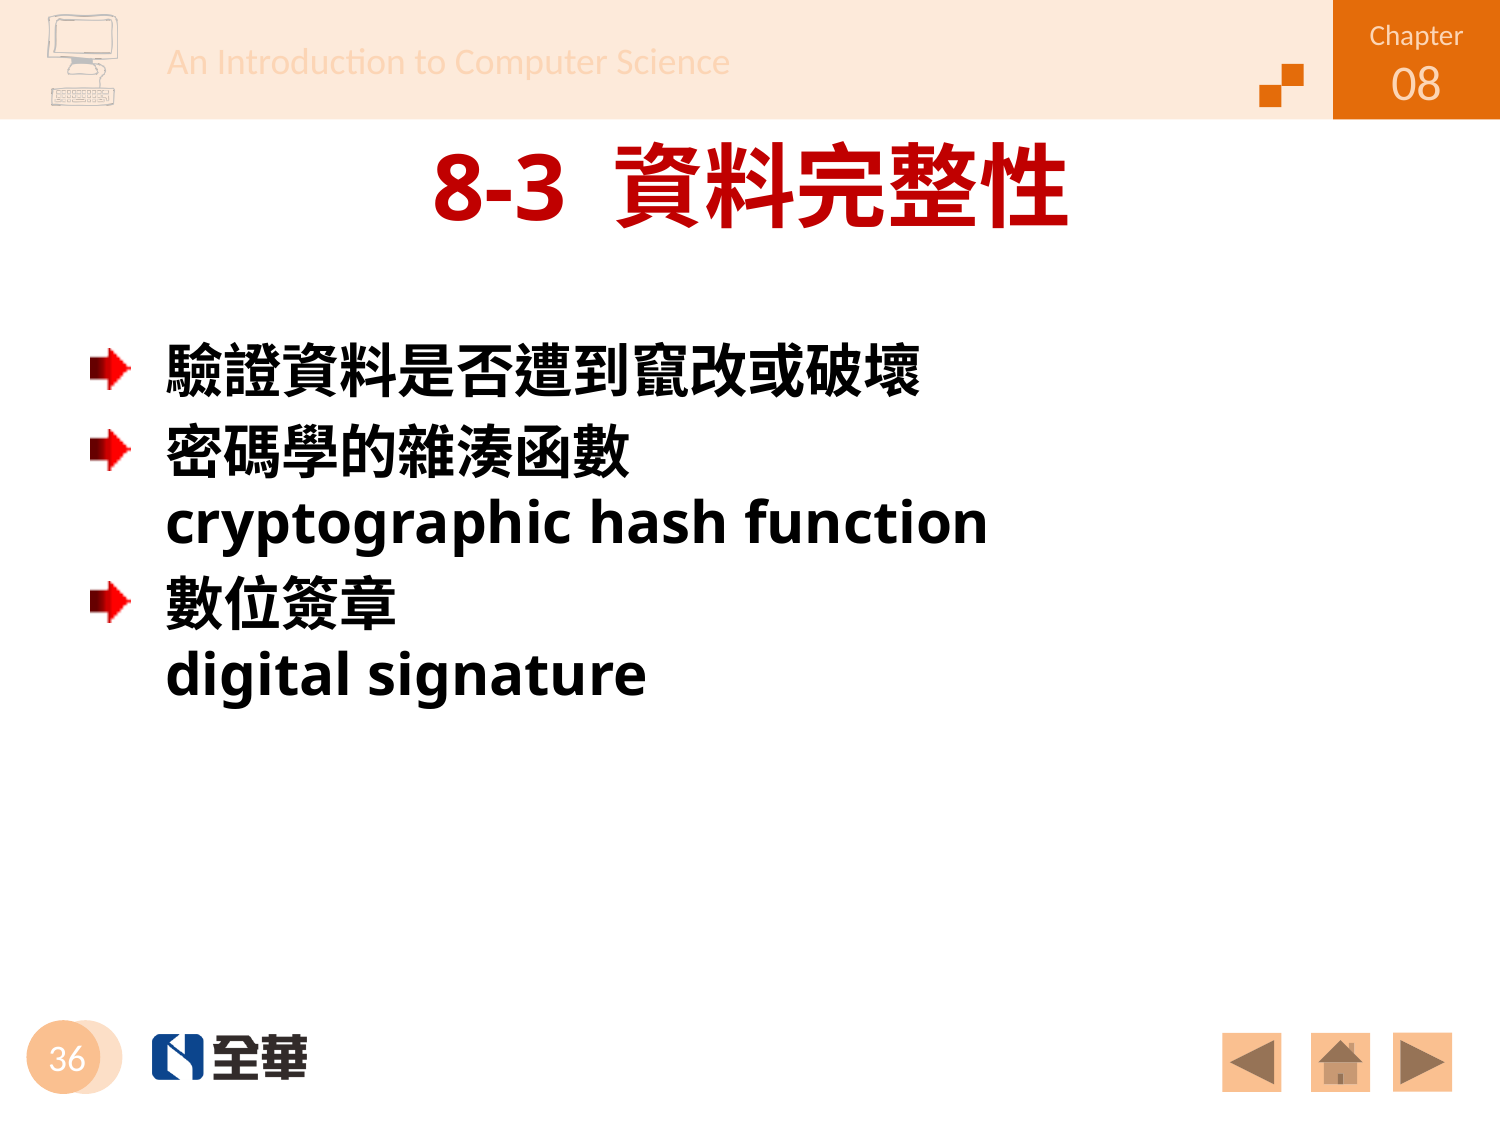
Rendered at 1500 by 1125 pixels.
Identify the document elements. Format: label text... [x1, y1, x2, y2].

picture [90, 581, 131, 623]
picture [90, 348, 131, 390]
picture [90, 429, 131, 471]
title 8-3 資料完整性 [76, 90, 1427, 278]
picture [152, 1034, 307, 1080]
picture [47, 14, 118, 106]
list 驗證資料是否遭到竄改或破壞 密碼學的雜湊函數 cryptographic hash function 數位簽章 digital signature [75, 326, 1425, 1005]
